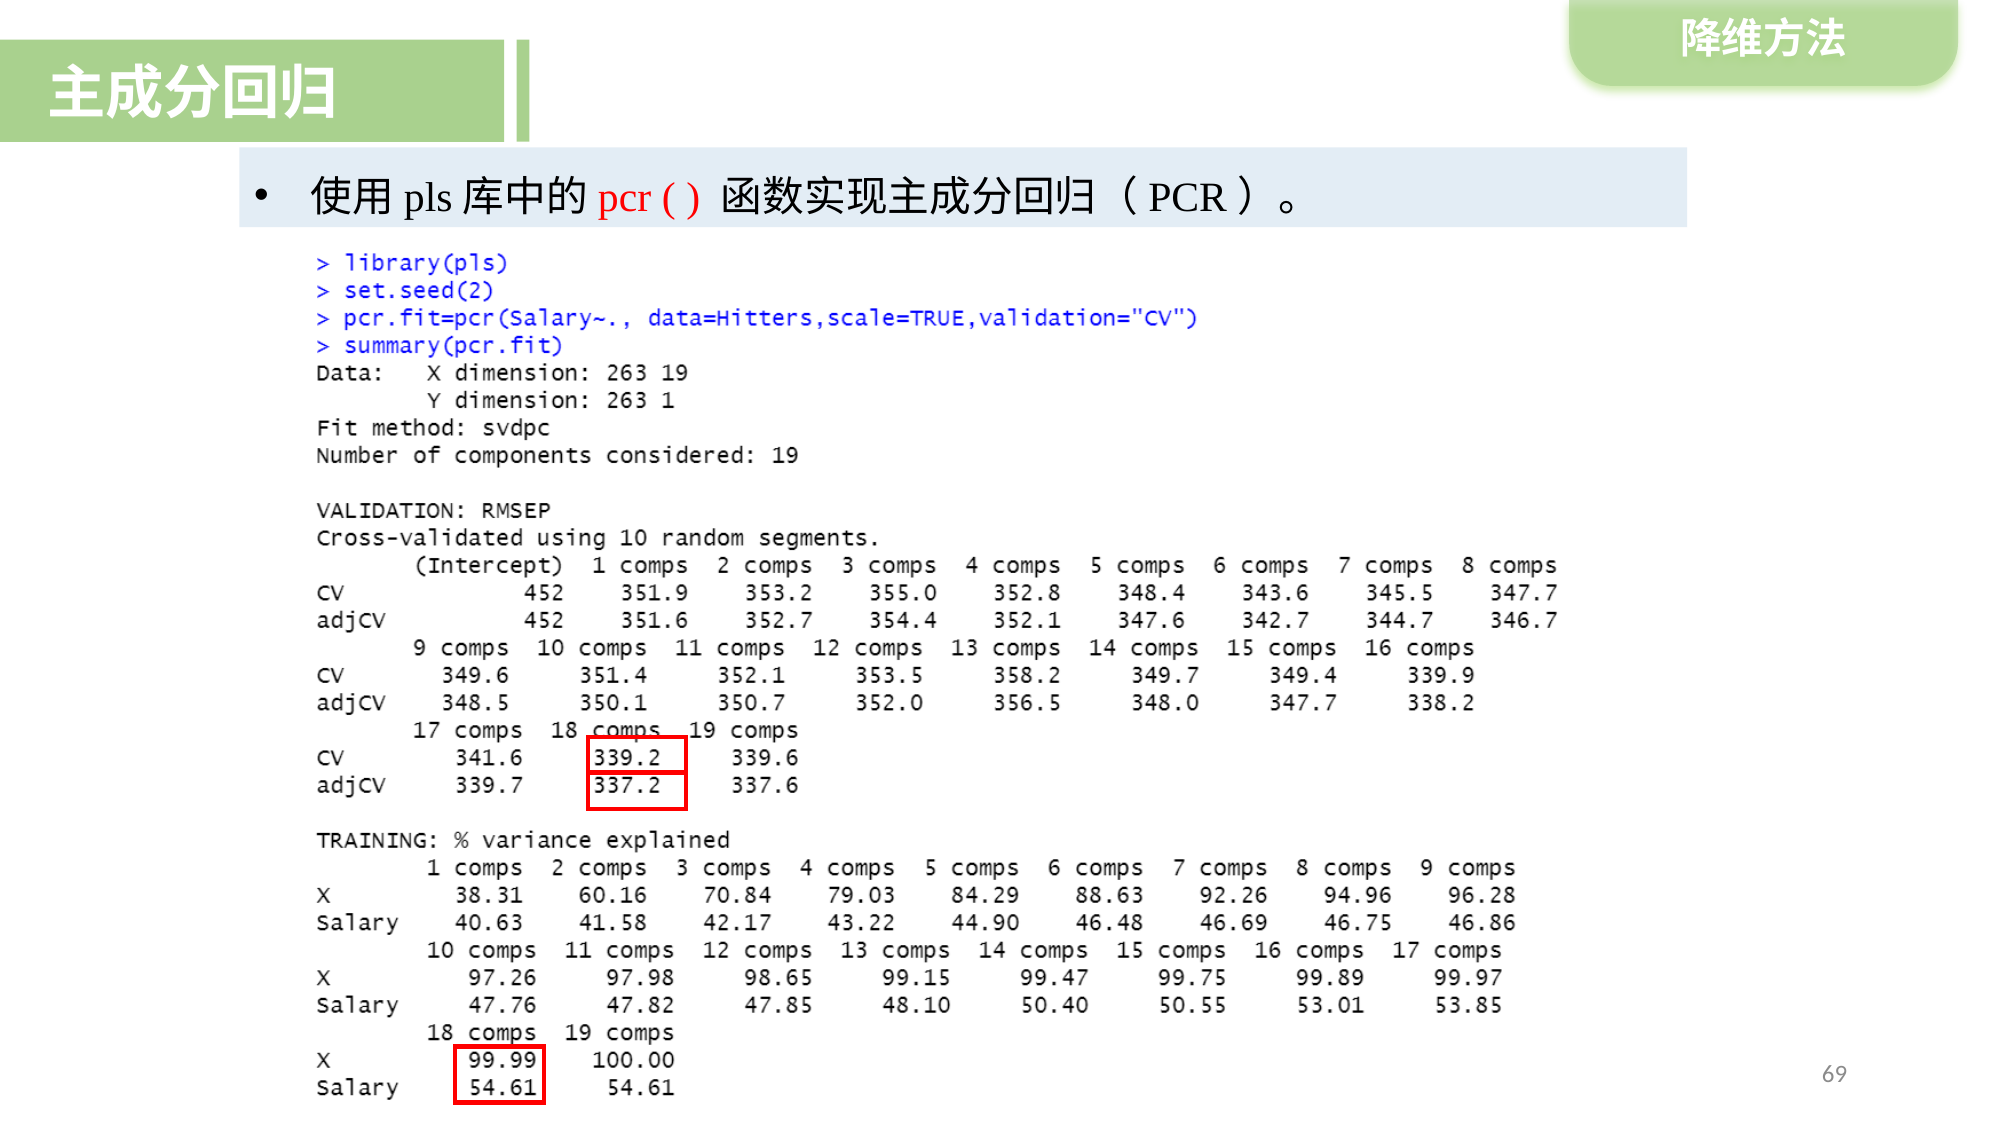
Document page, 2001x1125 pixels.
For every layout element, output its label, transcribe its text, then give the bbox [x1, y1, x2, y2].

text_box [0, 39, 530, 142]
text_box 降维方法 [1568, 0, 1960, 87]
picture [307, 251, 1597, 1101]
text_box 使用pls库中的pcr ( ) 函数实现主成分回归（PCR）。 [239, 147, 1688, 228]
slide_number 69 [1412, 1042, 1863, 1103]
